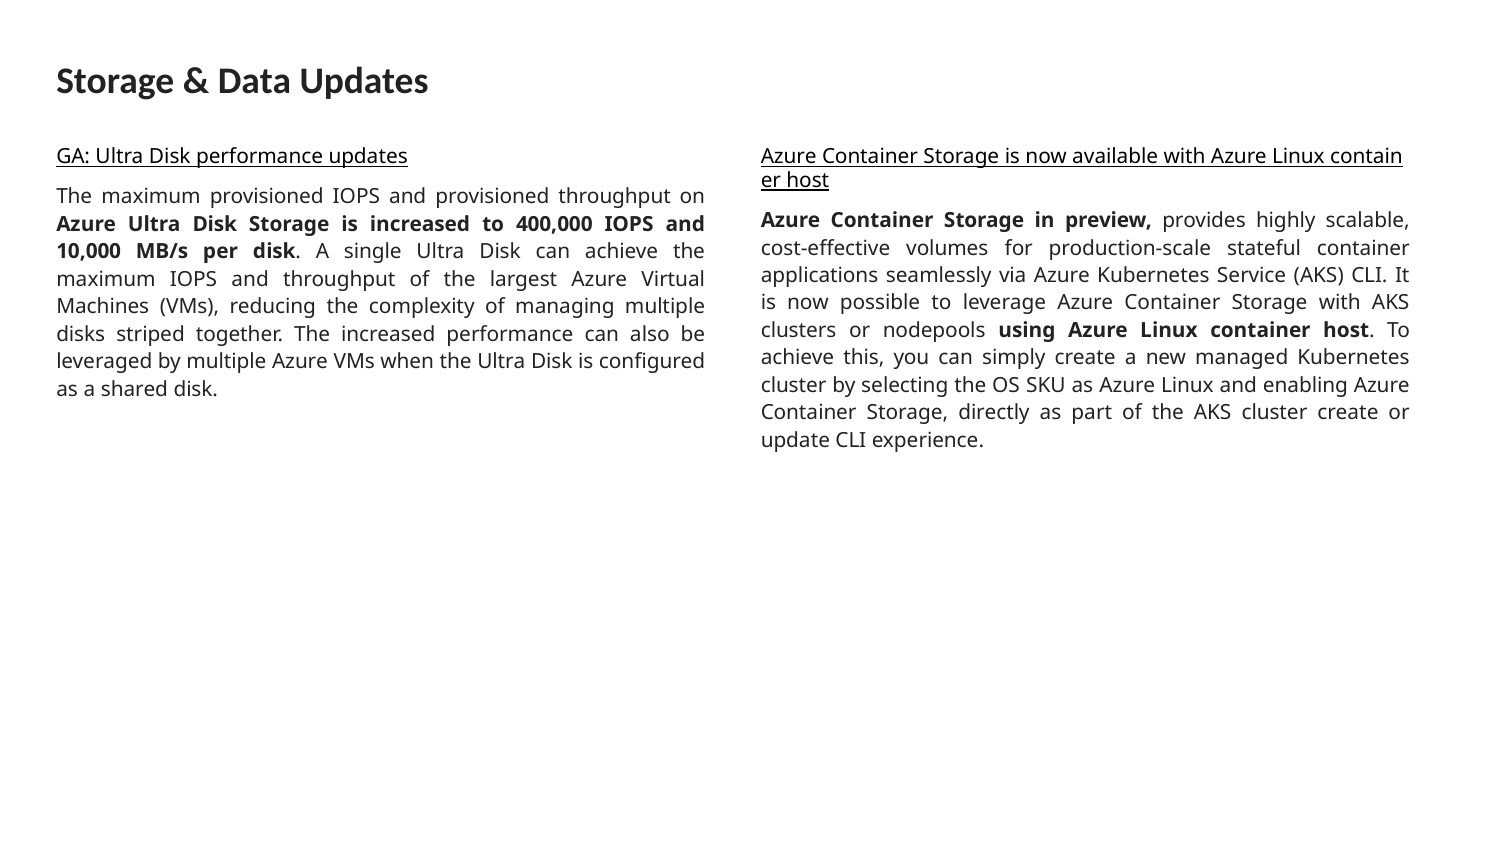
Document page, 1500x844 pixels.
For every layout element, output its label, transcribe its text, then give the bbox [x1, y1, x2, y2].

title Storage & Data Updates [56, 56, 1444, 113]
list GA: Ultra Disk performance updates The maximum provisioned IOPS and provisioned throughput on Azure Ultra Disk Storage is increased to 400,000 IOPS and 10,000 MB/s per disk. A single Ultra Disk can achieve the maximum IOPS and throughput of the largest Azure Virtual Machines (VMs), reducing the complexity of managing multiple disks striped together. The increased performance can also be leveraged by multiple Azure VMs when the Ultra Disk is configured as a shared disk. [56, 140, 706, 760]
text_box Azure Container Storage is now available with Azure Linux container host Azure Container Storage in preview, provides highly scalable, cost-effective volumes for production-scale stateful container applications seamlessly via Azure Kubernetes Service (AKS) CLI. It is now possible to leverage Azure Container Storage with AKS clusters or nodepools using Azure Linux container host. To achieve this, you can simply create a new managed Kubernetes cluster by selecting the OS SKU as Azure Linux and enabling Azure Container Storage, directly as part of the AKS cluster create or update CLI experience. [760, 140, 1410, 760]
